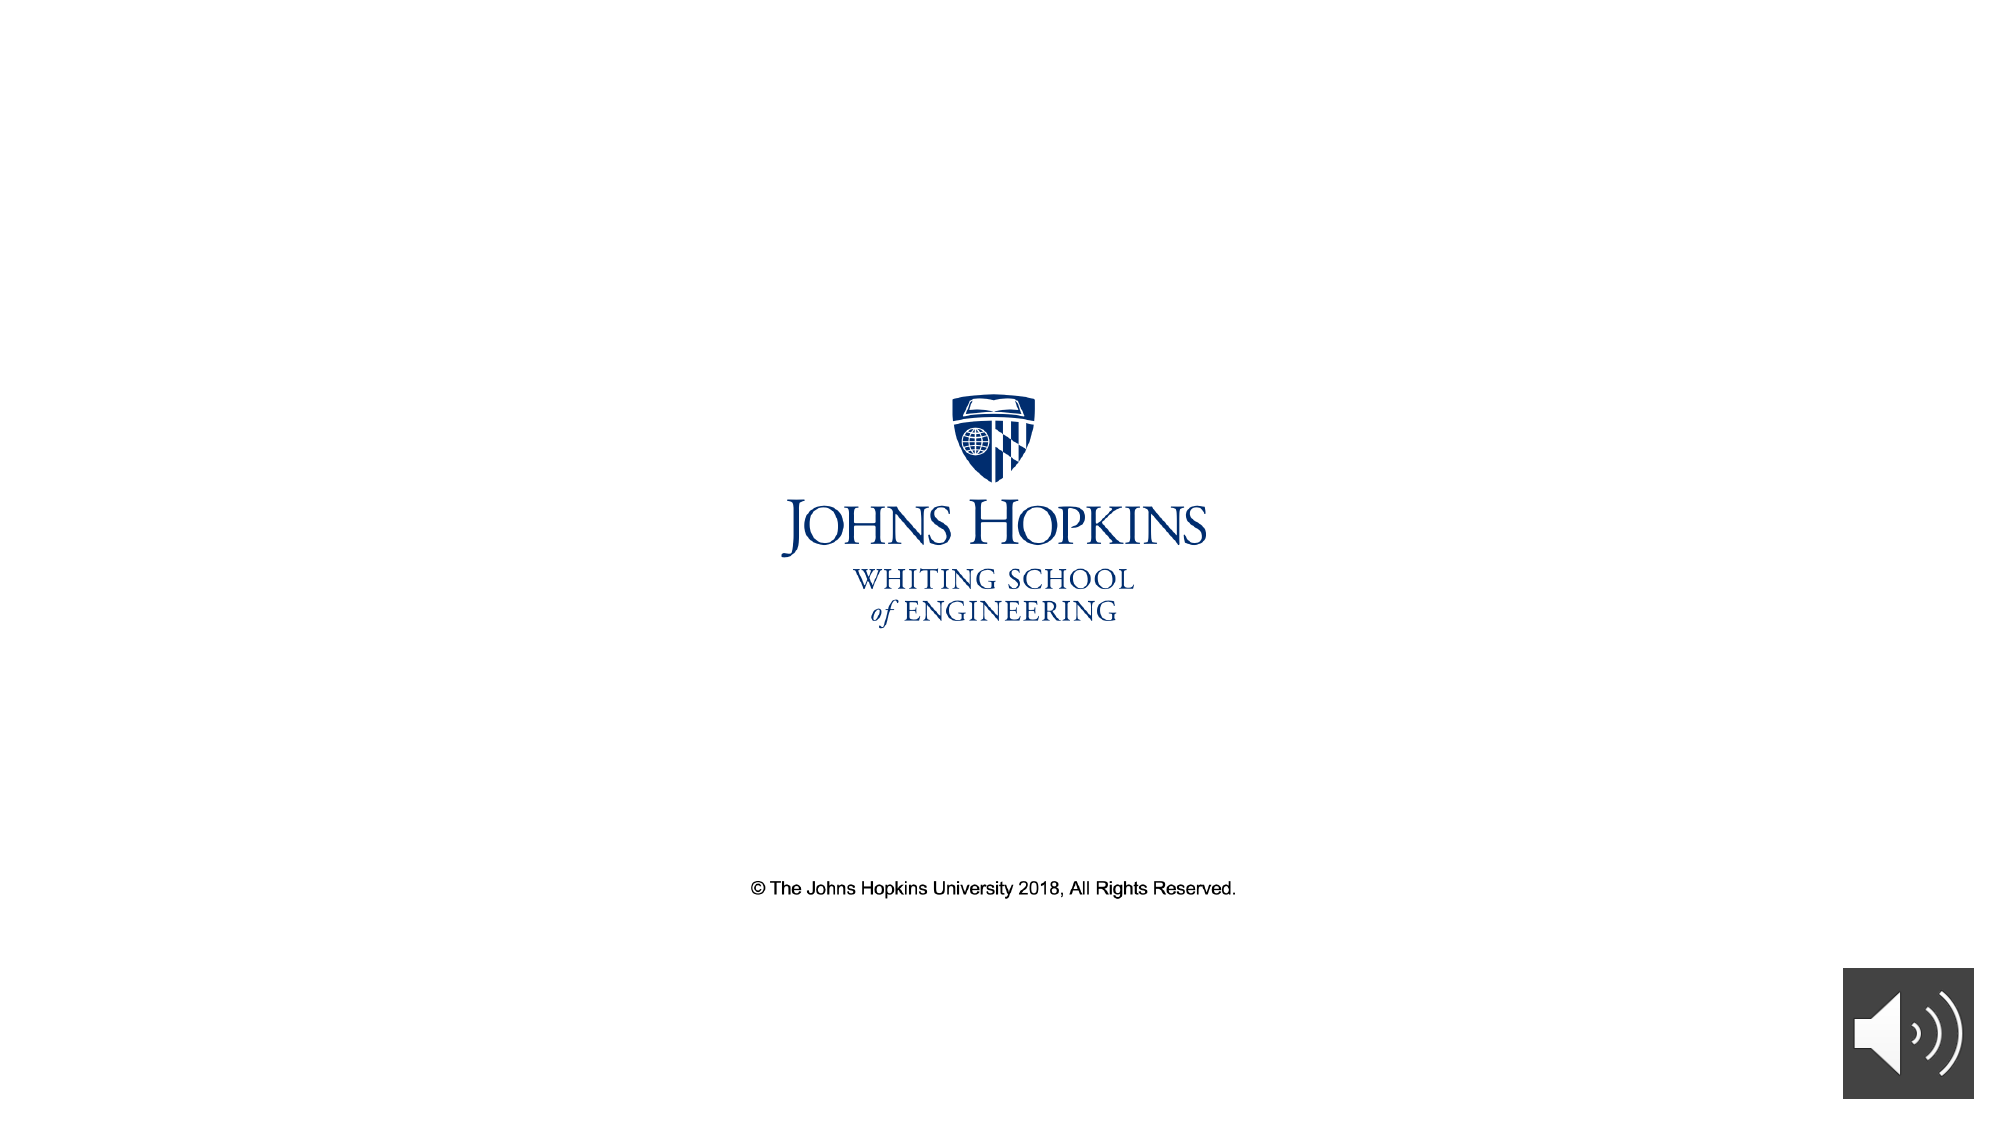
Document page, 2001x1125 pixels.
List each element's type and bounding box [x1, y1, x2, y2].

picture [362, 186, 1638, 938]
picture [1841, 966, 1975, 1100]
